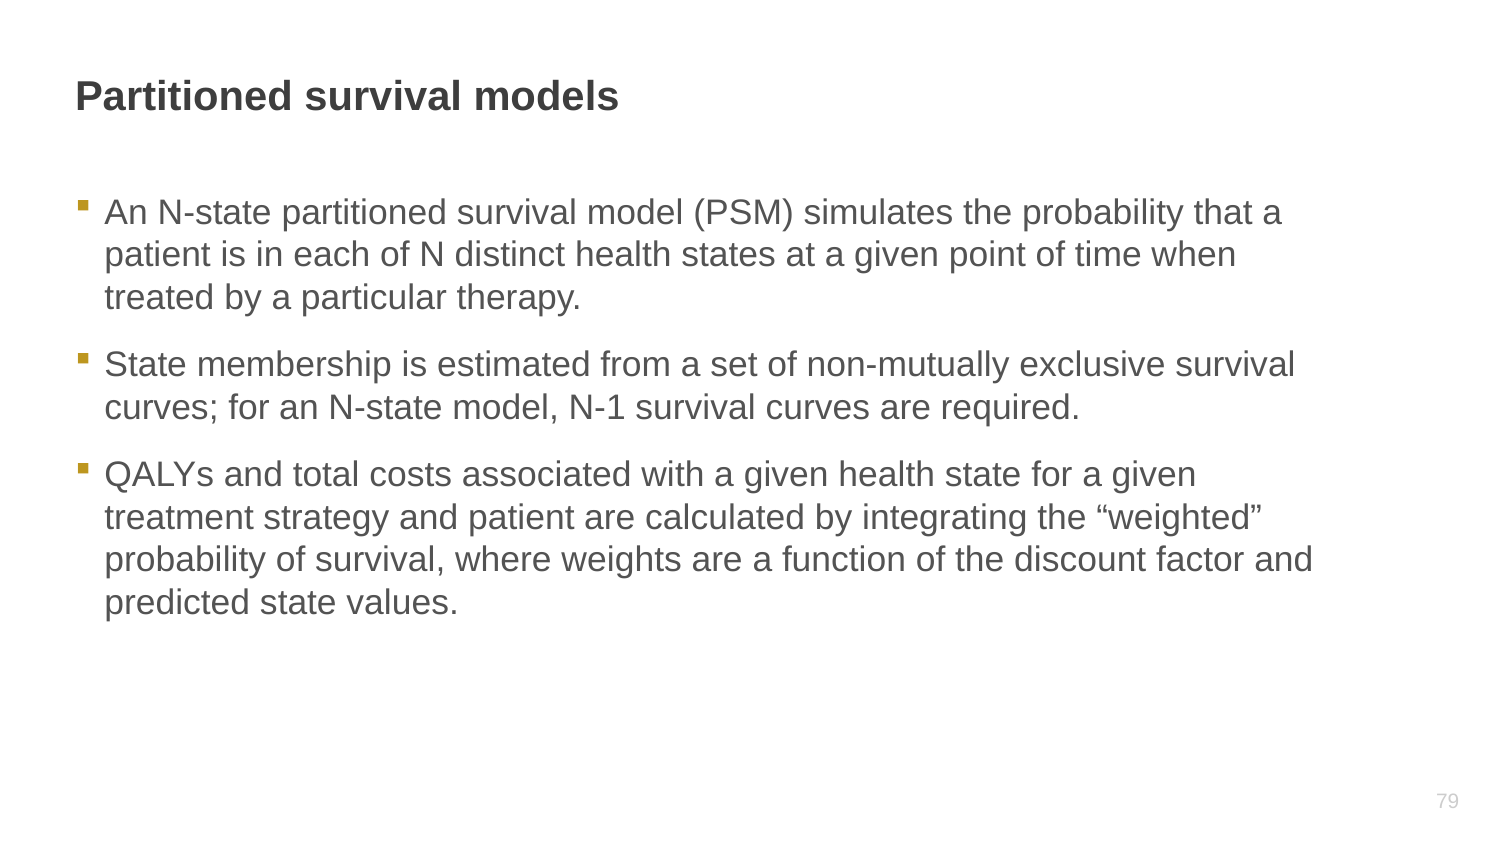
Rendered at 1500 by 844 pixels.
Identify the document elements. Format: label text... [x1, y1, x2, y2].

title Partitioned survival models [75, 0, 1325, 188]
slide_number 78 [1393, 777, 1475, 823]
list An N-state partitioned survival model (PSM) simulates the probability that a patient is in each of N distinct health states at a given point of time when treated by a particular therapy. State membership is estimated from a set of non-mutually exclusive survival curves; for an N-state model, N-1 survival curves are required. QALYs and total costs associated with a given health state for a given treatment strategy and patient are calculated by integrating the “weighted” probability of survival, where weights are a function of the discount factor and predicted state values. [75, 188, 1325, 745]
